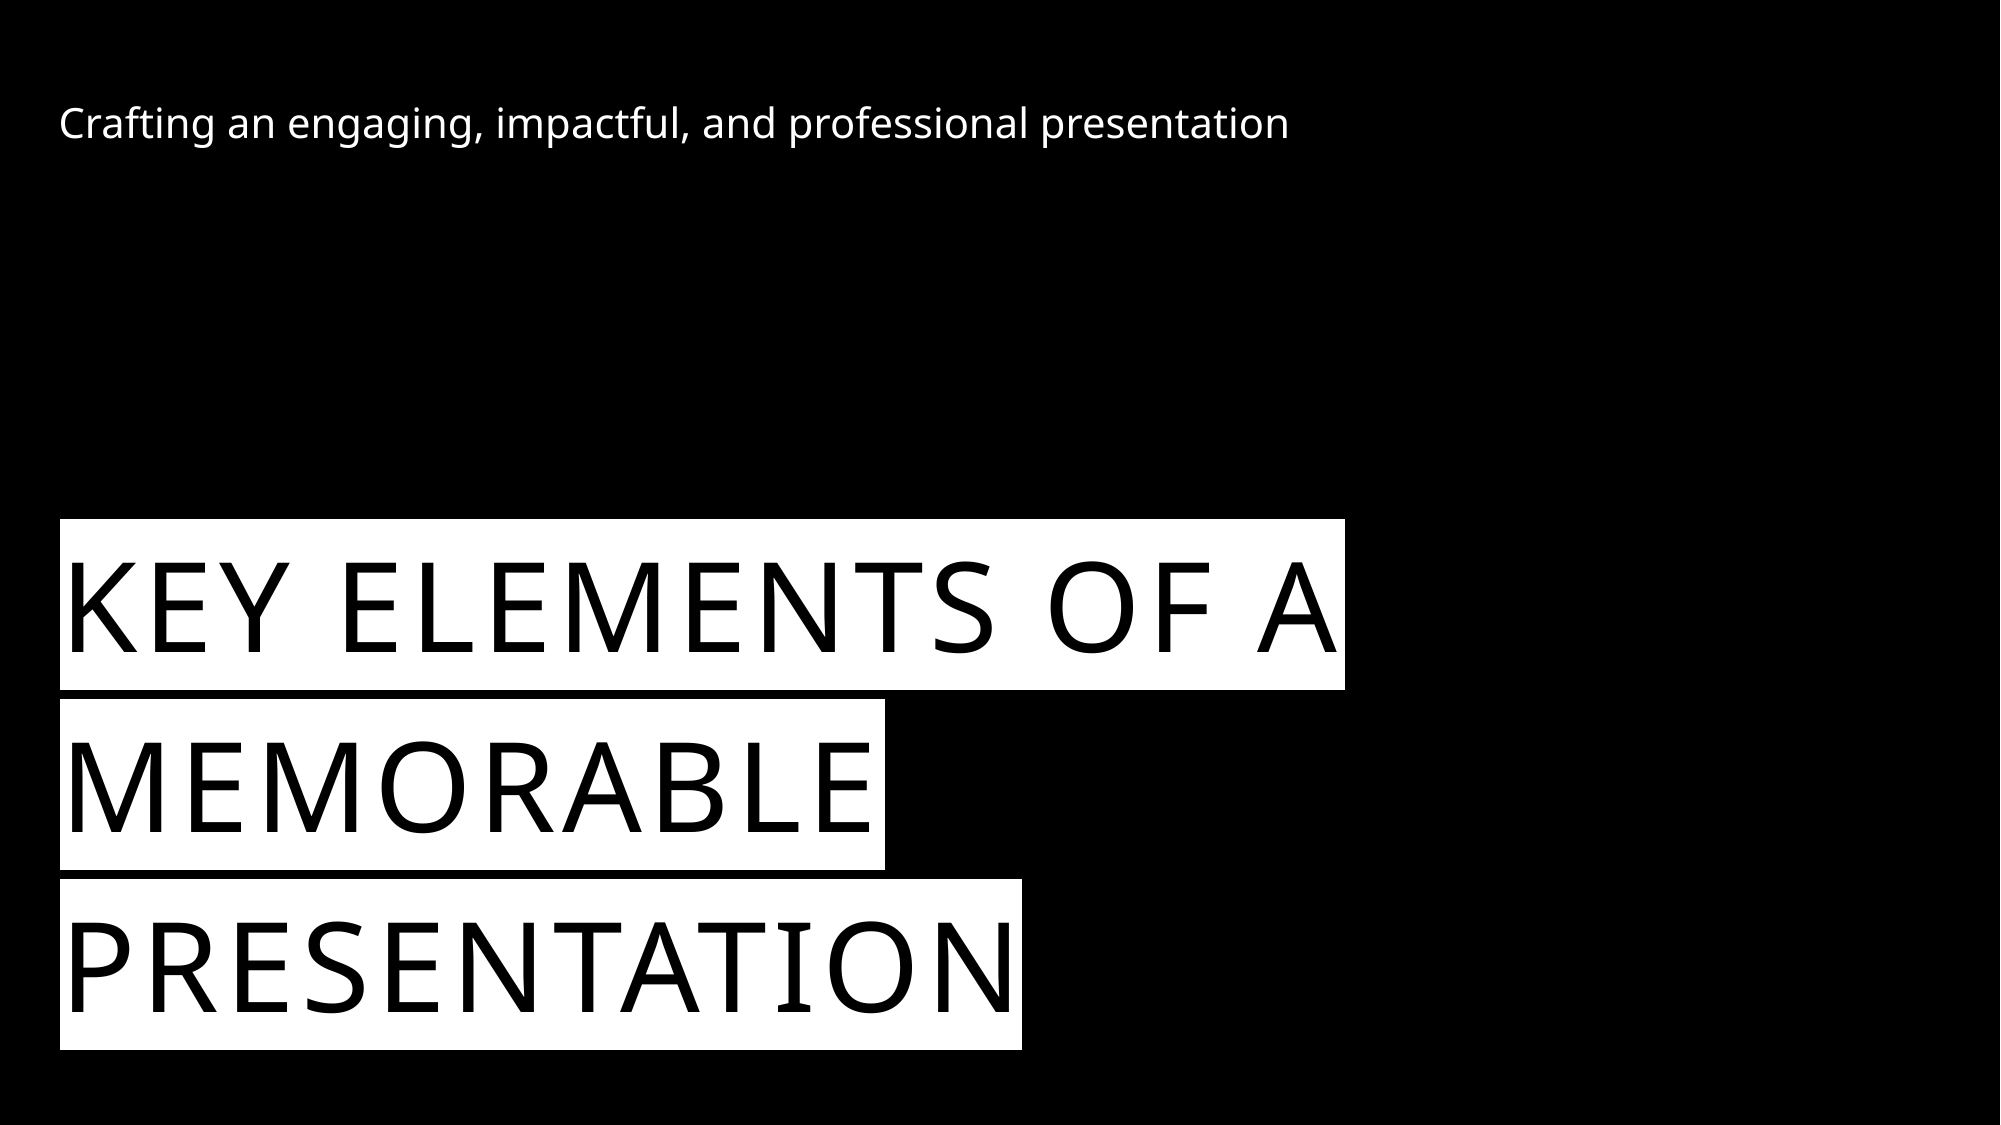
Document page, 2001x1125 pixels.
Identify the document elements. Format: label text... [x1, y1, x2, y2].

subtitle Crafting an engaging, impactful, and professional presentation [43, 79, 1319, 177]
title Key elements of a memorable presentation [45, 295, 1457, 1046]
